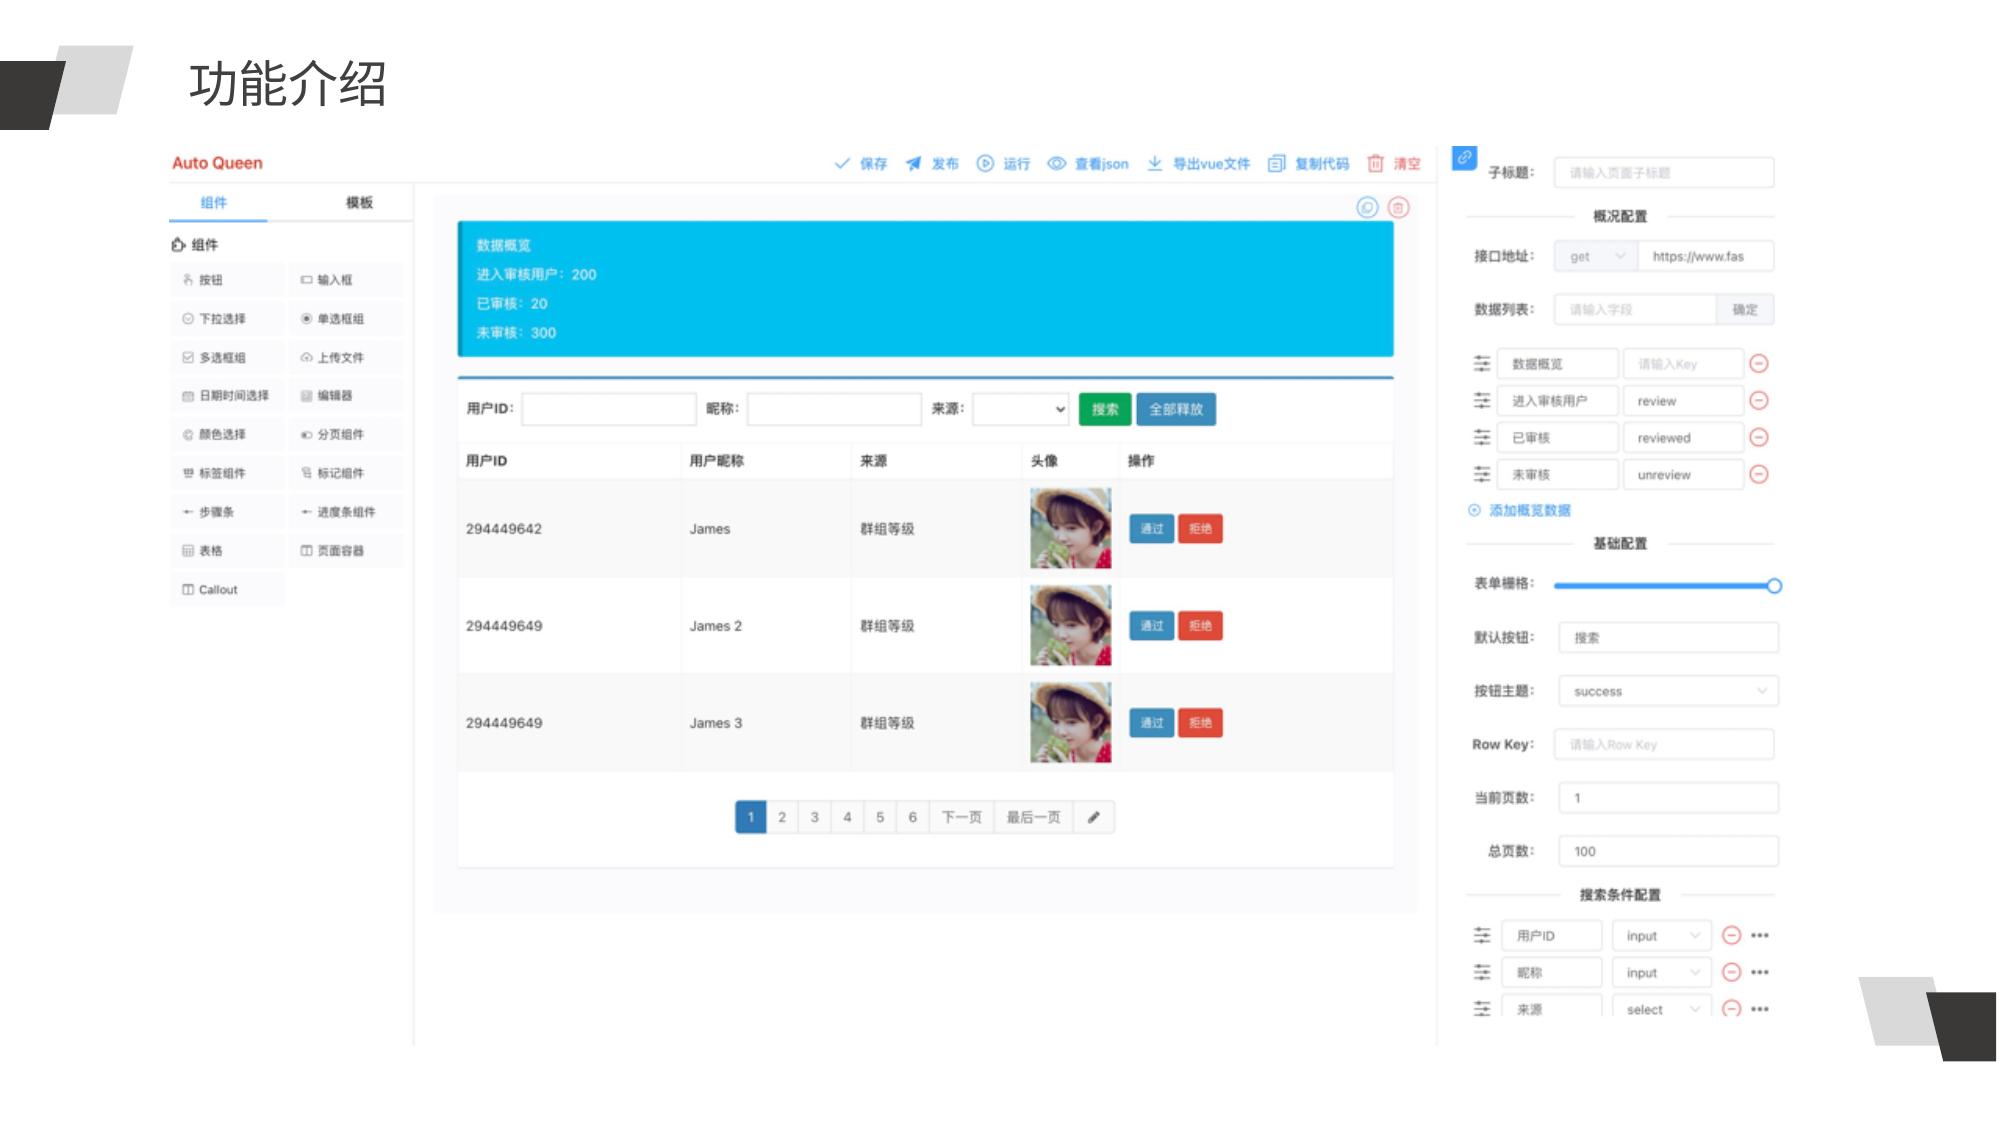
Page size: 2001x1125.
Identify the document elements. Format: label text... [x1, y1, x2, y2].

picture [169, 146, 1786, 1046]
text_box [0, 45, 134, 130]
text_box 功能介绍 [173, 45, 539, 121]
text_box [1858, 976, 1997, 1062]
